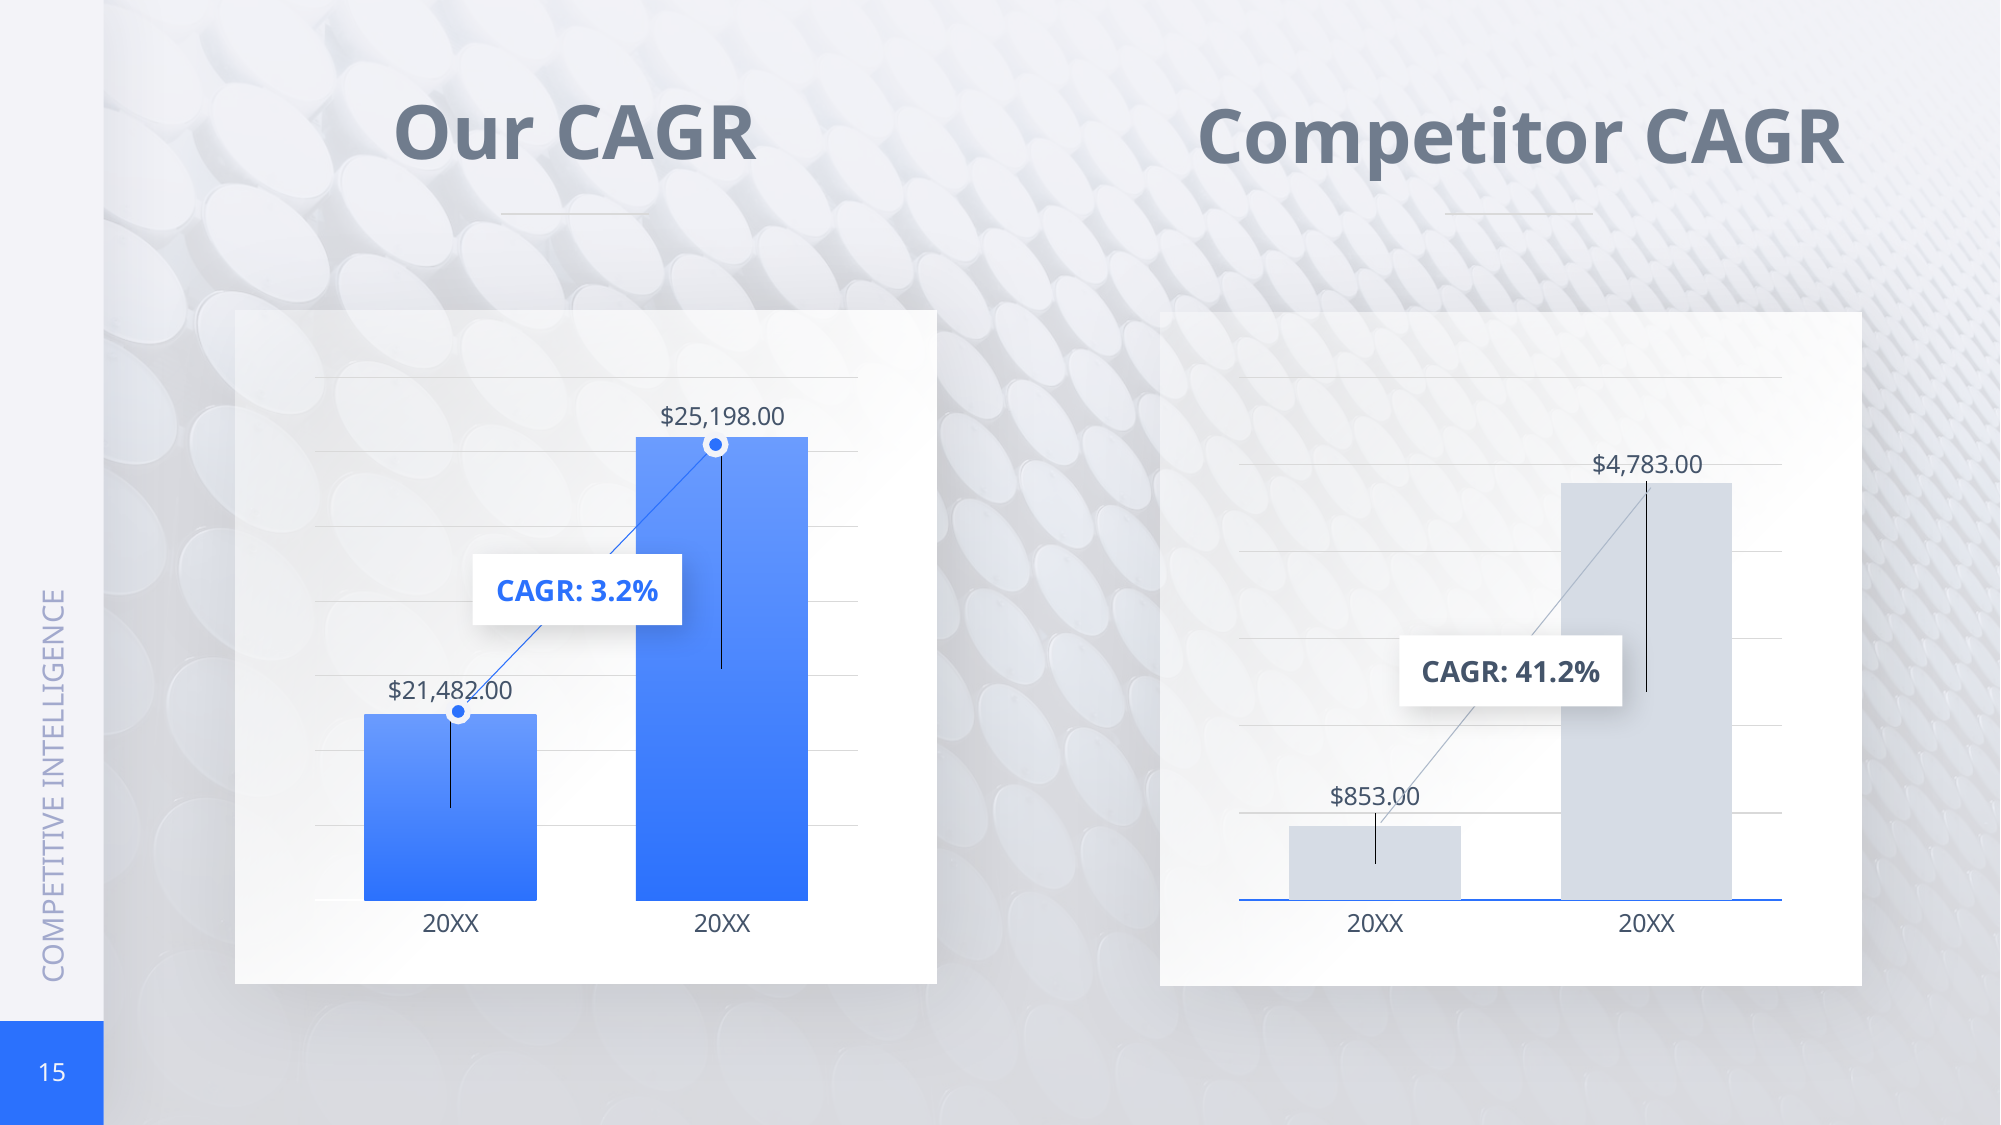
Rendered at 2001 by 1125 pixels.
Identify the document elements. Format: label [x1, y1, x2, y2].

chart [1228, 365, 1794, 953]
text_box [1380, 487, 1651, 823]
picture [0, 0, 2000, 1125]
chart [303, 365, 869, 953]
text_box [458, 444, 716, 712]
